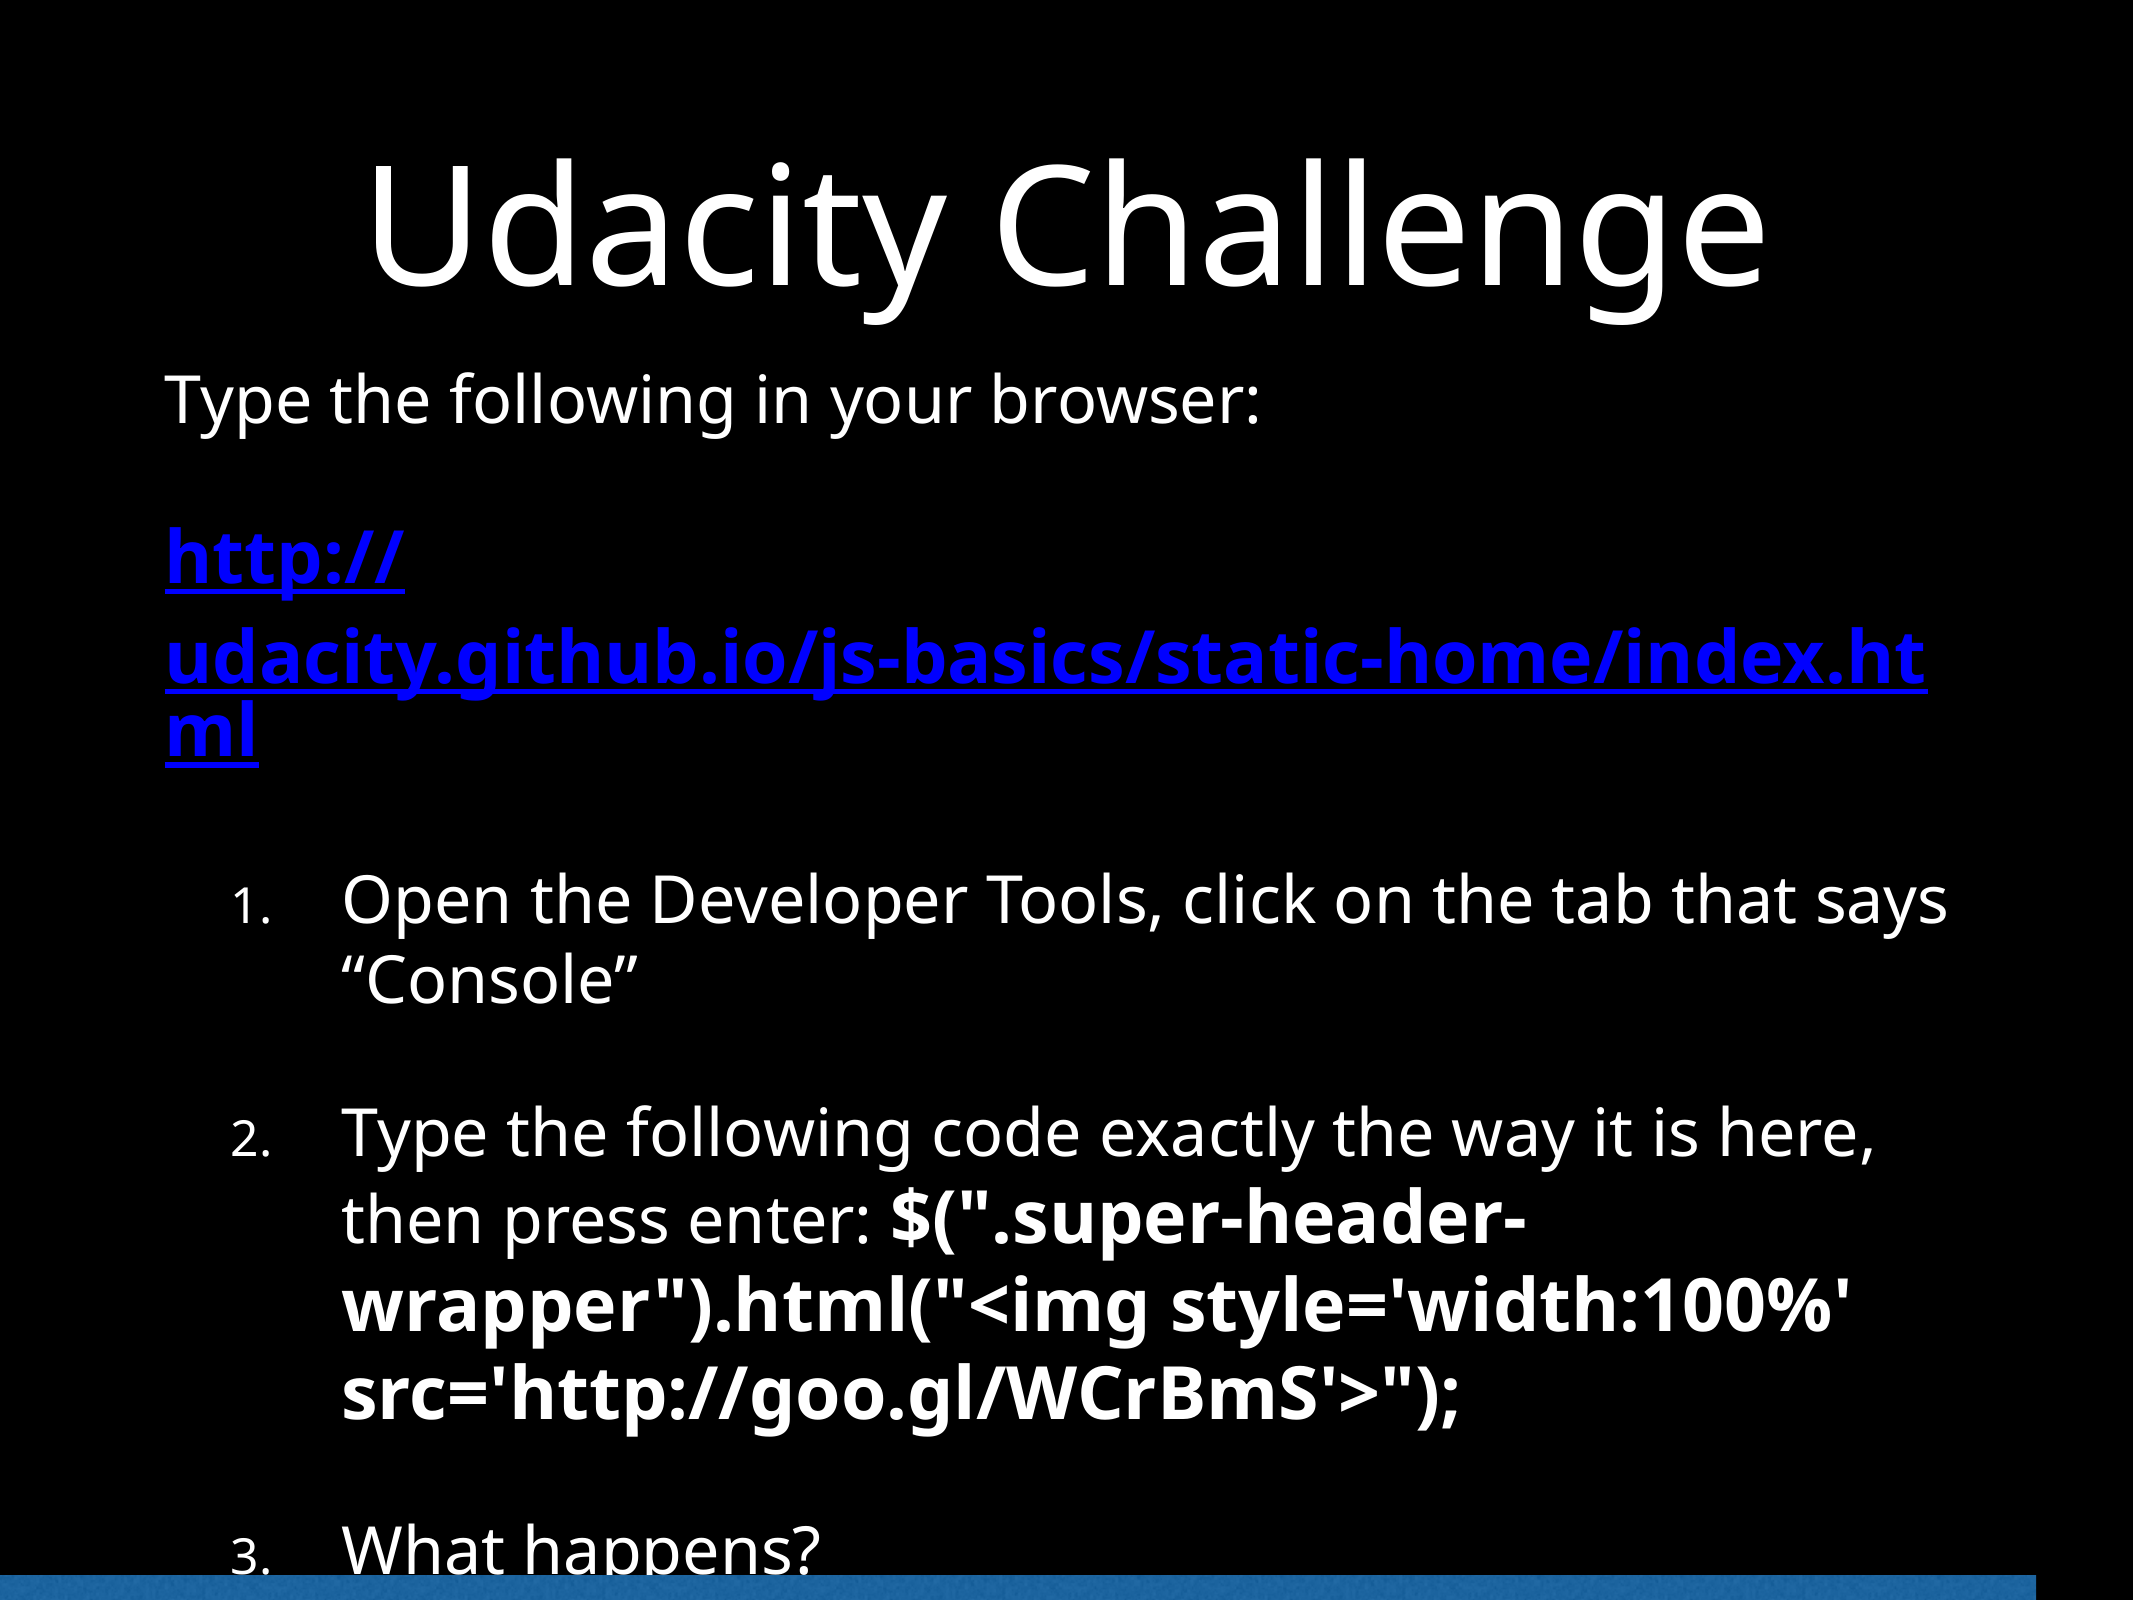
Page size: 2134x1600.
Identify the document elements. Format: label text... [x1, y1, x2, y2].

text_box [0, 1575, 2037, 1600]
title Udacity Challenge [155, 41, 1978, 347]
list Type the following in your browser: http://udacity.github.io/js-basics/static-home/index.html Open the Developer Tools, click on the tab that says “Console” Type the following code exactly the way it is here, then press enter: $(".super-header-wrapper").html("<img style='width:100%' src='http://goo.gl/WCrBmS'>"); What happens? [155, 347, 1978, 1534]
